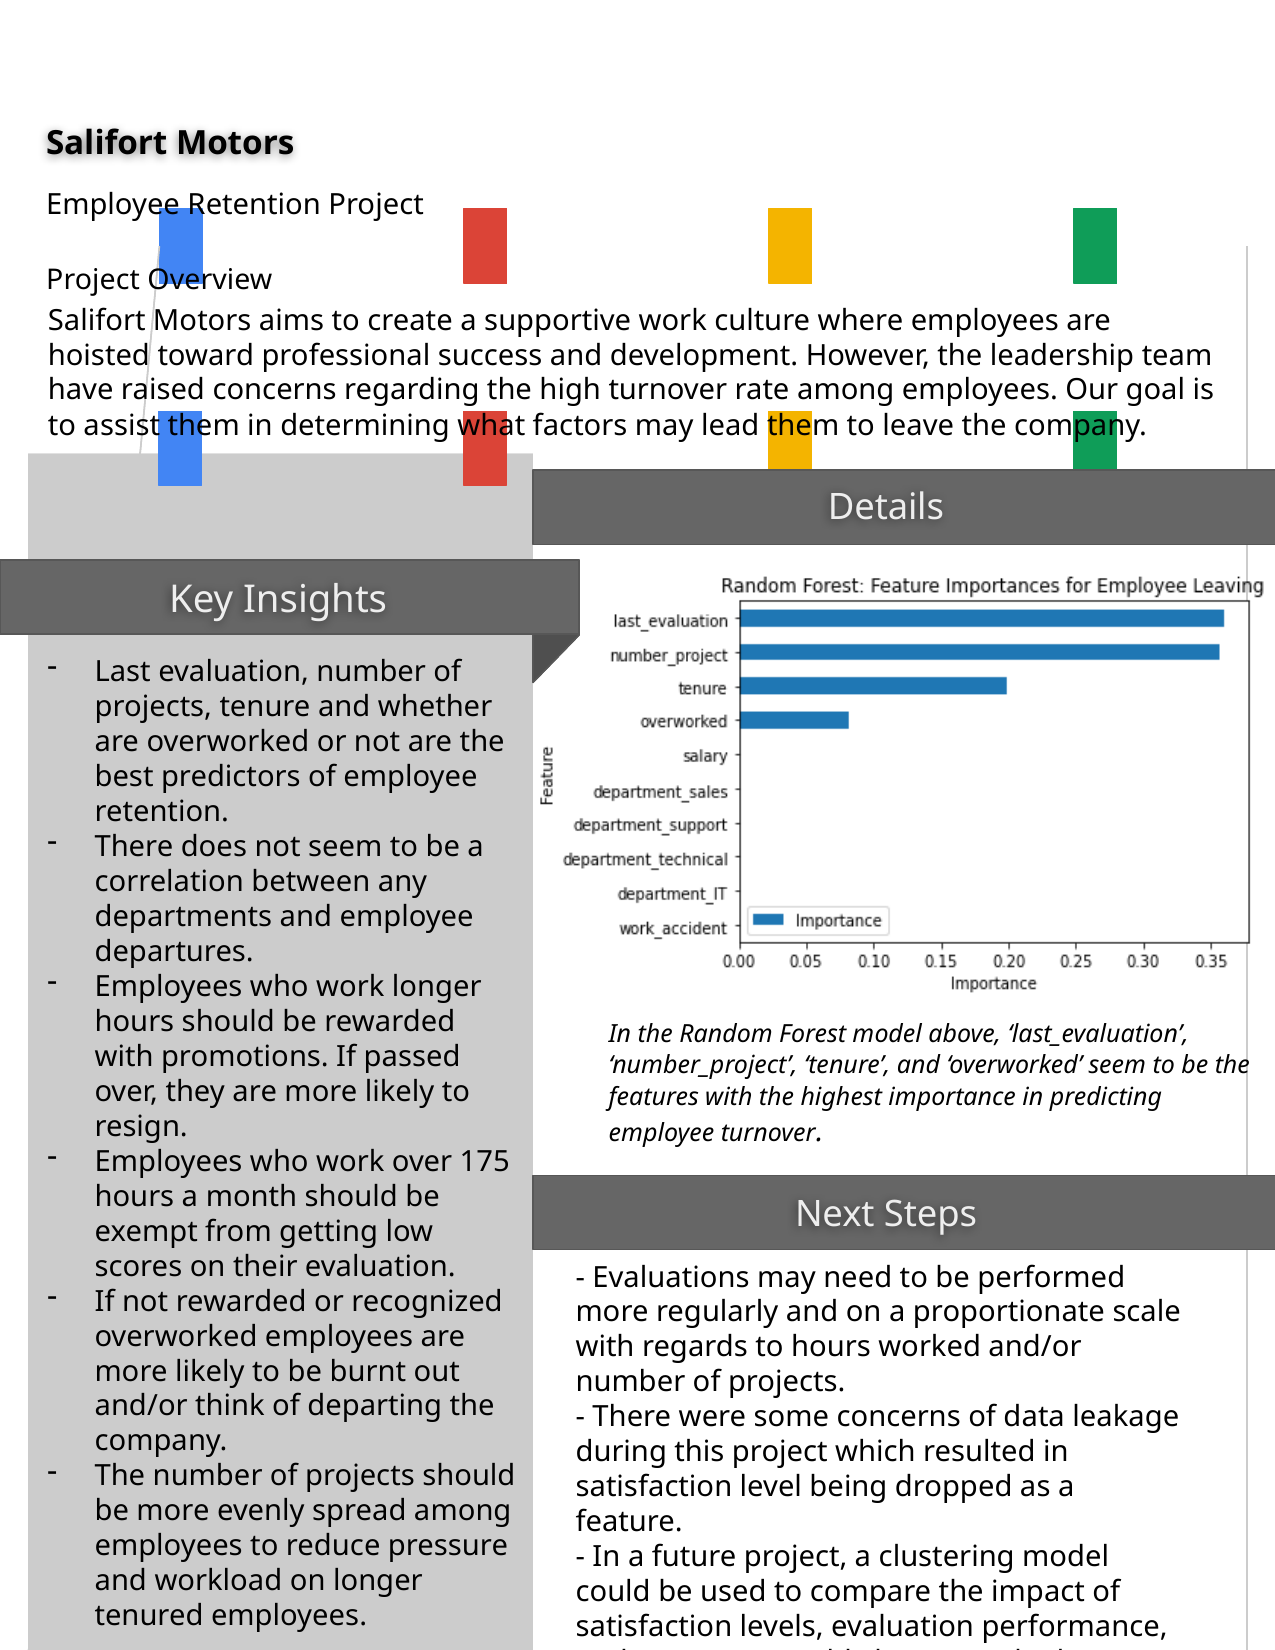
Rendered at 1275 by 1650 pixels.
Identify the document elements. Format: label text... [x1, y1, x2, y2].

text_box Project Overview [30, 251, 638, 299]
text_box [30, 108, 883, 236]
picture [530, 566, 1275, 1002]
text_box Last evaluation, number of projects, tenure and whether are overworked or not are the best predictors of employee retention. There does not seem to be a correlation between any departments and employee departures. Employees who work longer hours should be rewarded with promotions. If passed over, they are more likely to resign. Employees who work over 175 hours a month should be exempt from getting low scores on their evaluation. If not rewarded or recognized overworked employees are more likely to be burnt out and/or think of departing the company. The number of projects should be more evenly spread among employees to reduce pressure and workload on longer tenured employees. [32, 645, 531, 1639]
text_box In the Random Forest model above, ‘last_evaluation’, ‘number_project’, ‘tenure’, and ‘overworked’ seem to be the features with the highest importance in predicting employee turnover. [593, 1008, 1275, 1192]
text_box Salifort Motors aims to create a supportive work culture where employees are hoisted toward professional success and development. However, the leadership team have raised concerns regarding the high turnover rate among employees. Our goal is to assist them in determining what factors may lead them to leave the company. [32, 285, 1232, 456]
text_box - Evaluations may need to be performed more regularly and on a proportionate scale with regards to hours worked and/or number of projects. - There were some concerns of data leakage during this project which resulted in satisfaction level being dropped as a feature. - In a future project, a clustering model could be used to compare the impact of satisfaction levels, evaluation performance, and average monthly hours worked. [560, 1250, 1204, 1650]
